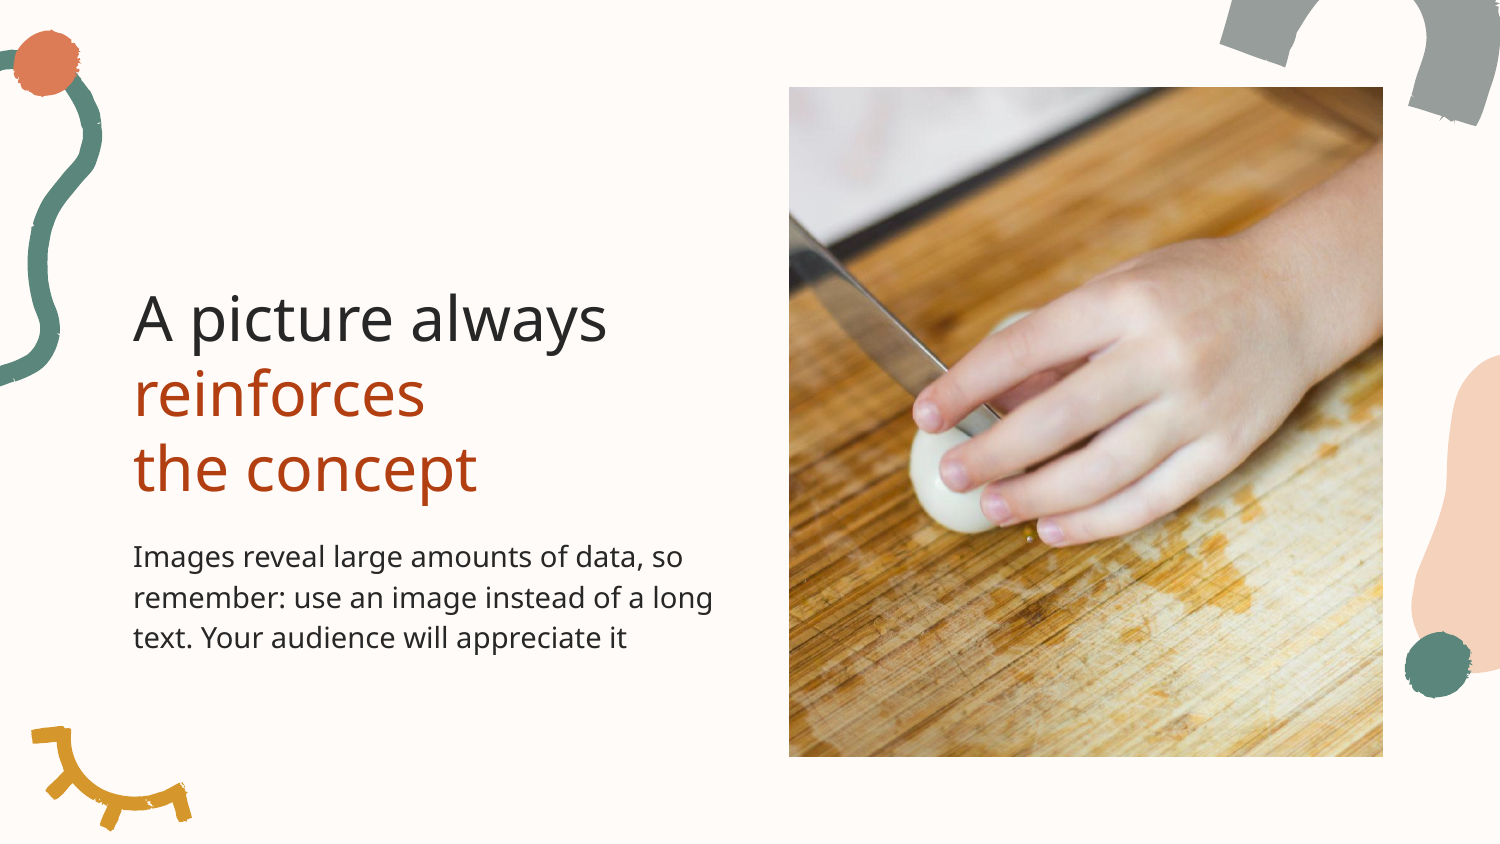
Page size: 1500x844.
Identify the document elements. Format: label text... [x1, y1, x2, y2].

picture [788, 87, 1384, 757]
title A picture always reinforces the concept [118, 187, 750, 518]
subtitle Images reveal large amounts of data, so remember: use an image instead of a long text. Your audience will appreciate it [118, 518, 750, 657]
